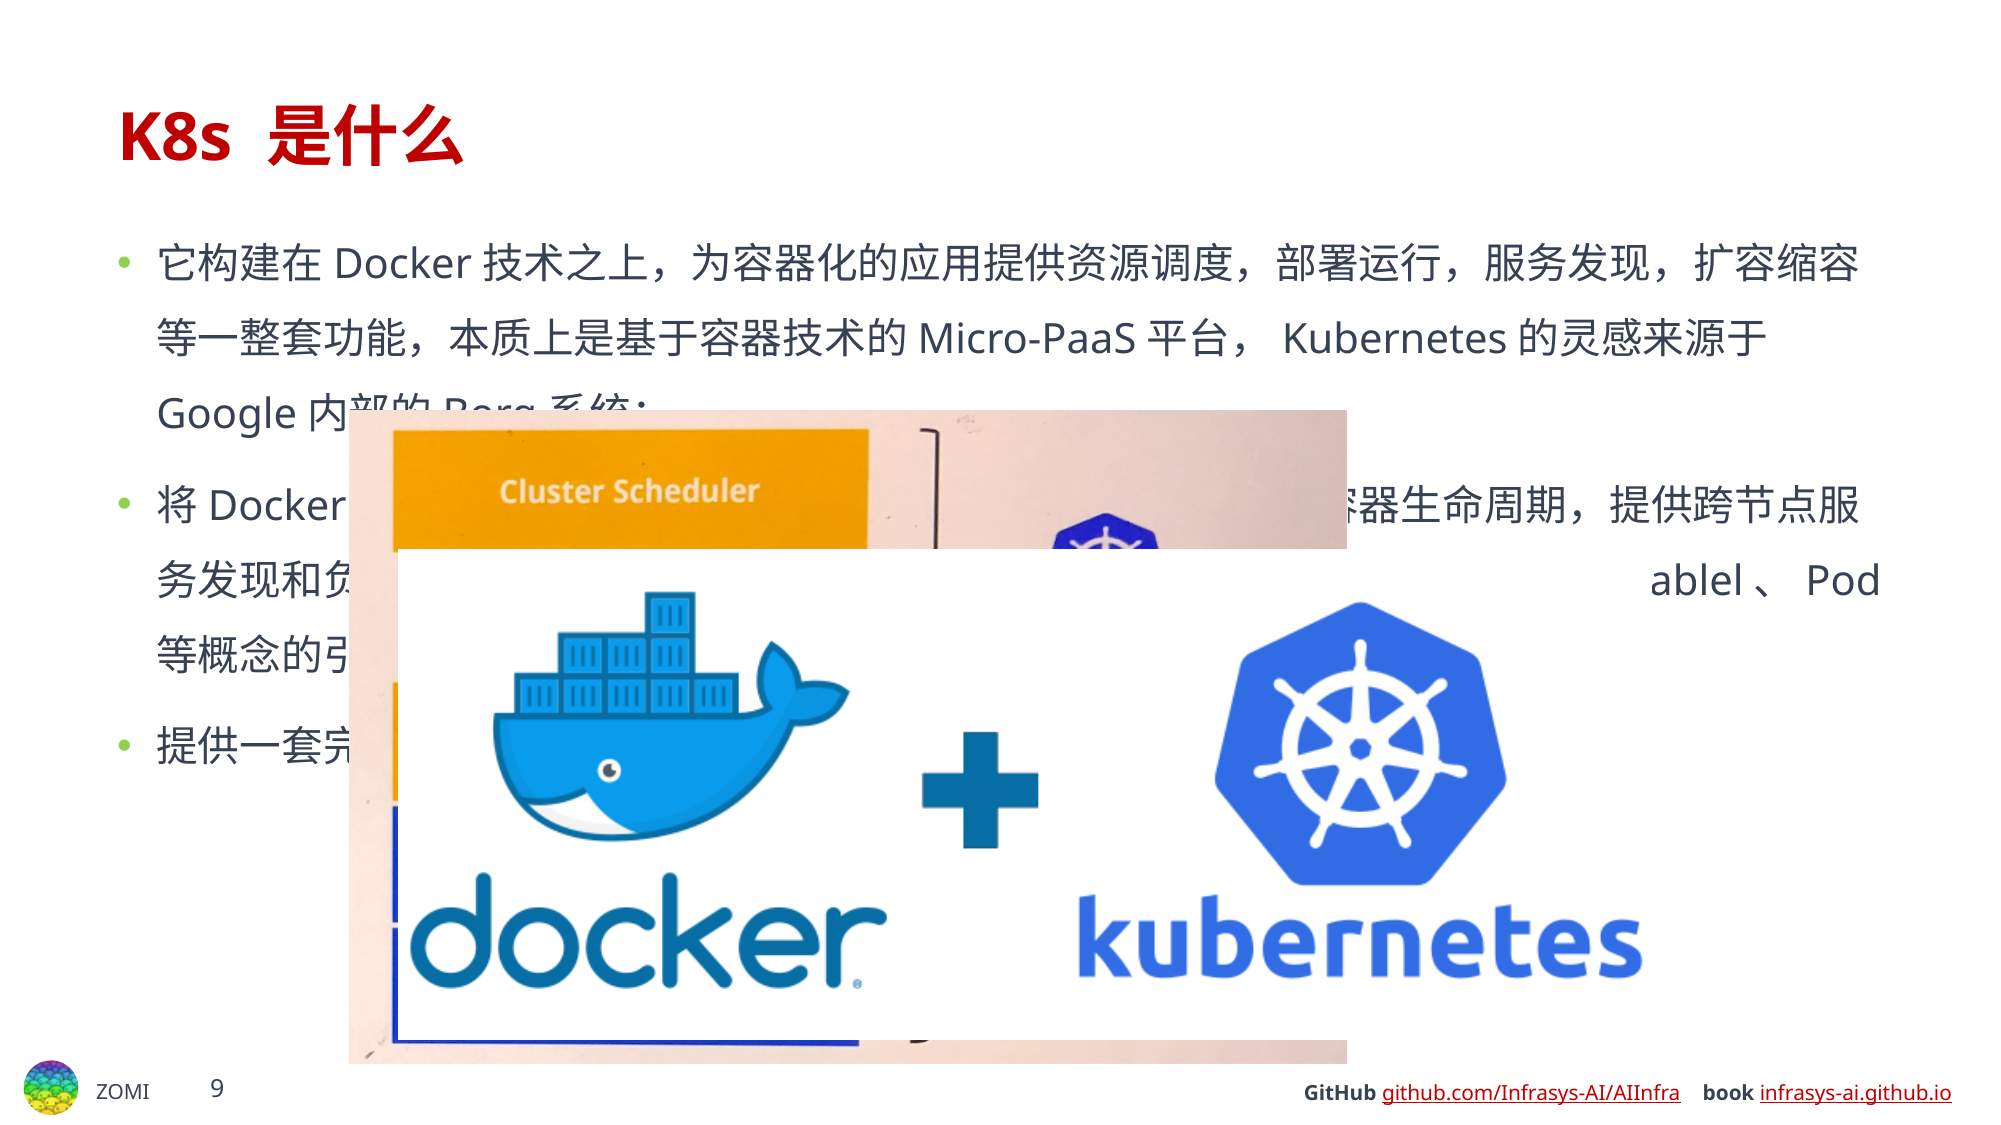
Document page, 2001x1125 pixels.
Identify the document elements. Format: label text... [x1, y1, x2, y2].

picture [23, 1060, 79, 1115]
title K8s 是什么 [102, 85, 1901, 183]
picture [349, 410, 1652, 1065]
list 它构建在Docker技术之上，为容器化的应用提供资源调度，部署运行，服务发现，扩容缩容等一整套功能，本质上是基于容器技术的Micro-PaaS平台，Kubernetes的灵感来源于Google内部的Borg系统； 将Docker容器宿主机组成集群，统一进行资源调度，自动管理容器生命周期，提供跨节点服务发现和负载均衡；更好的支持微服务理念，划分、细分服务之间的边界，比如Lablel、Pod等概念的引入； 提供一套完整、简单易用的Restful API对外提供服务。 [102, 204, 1901, 1043]
